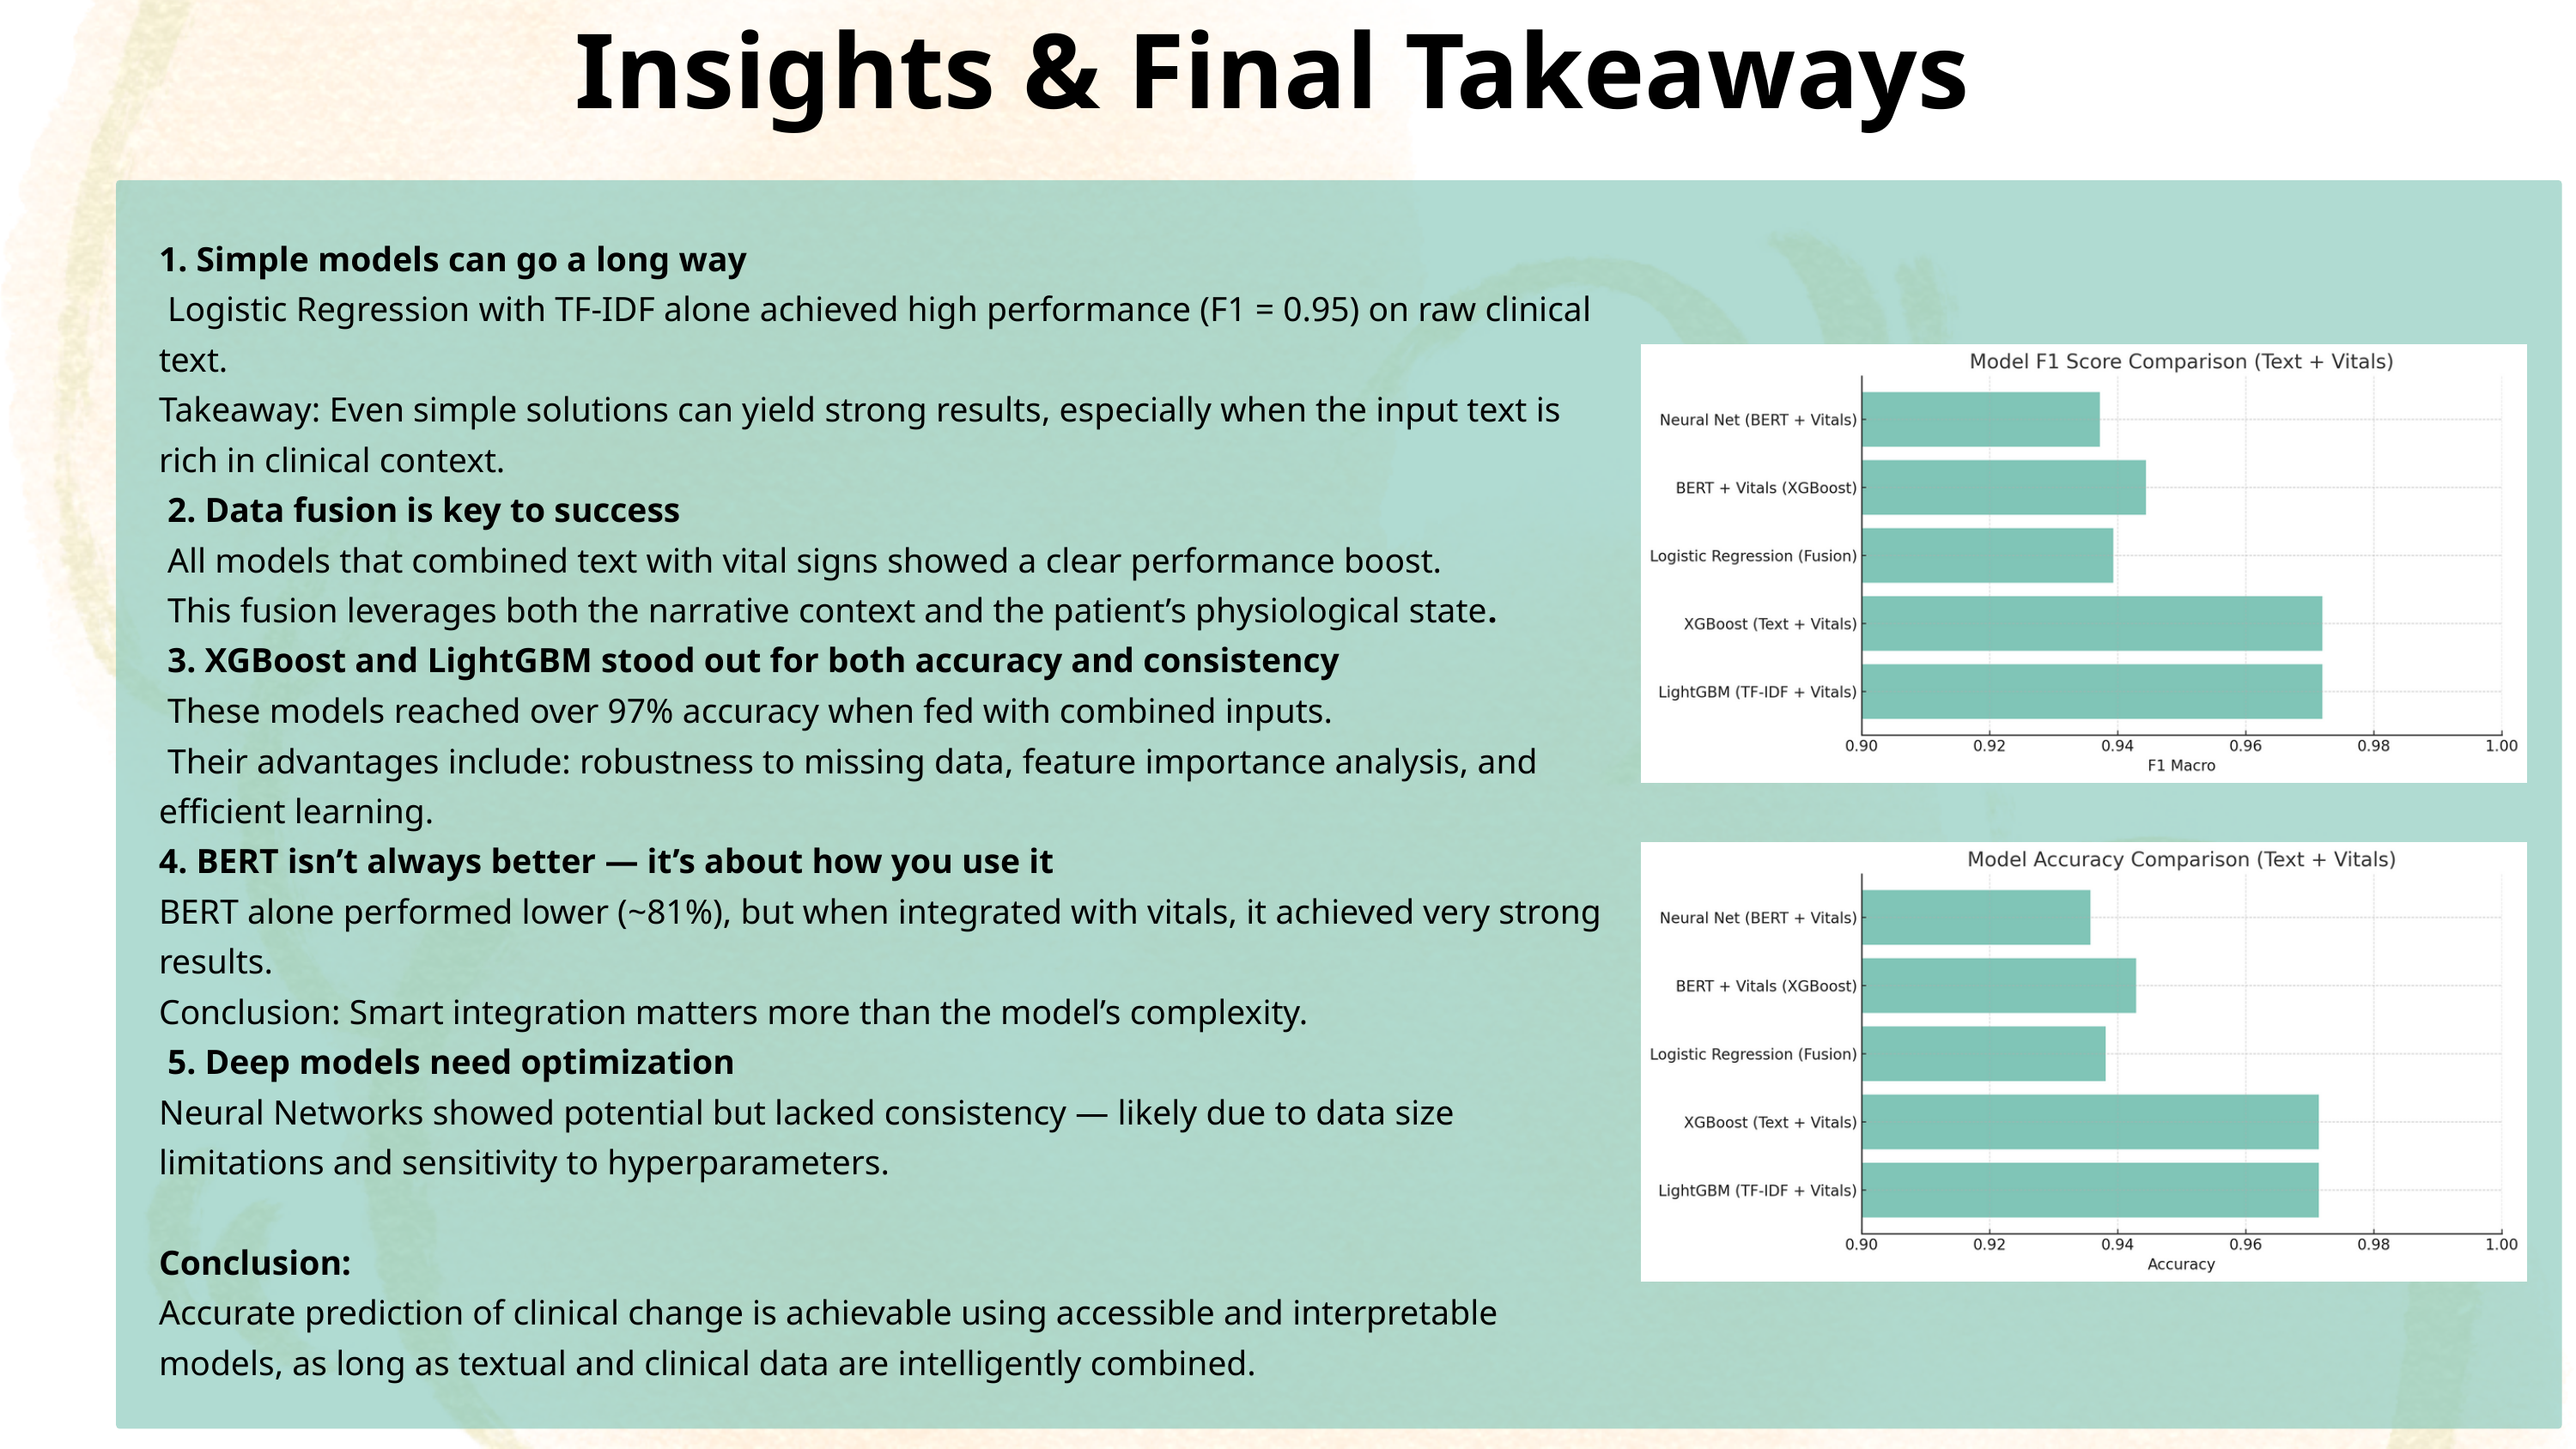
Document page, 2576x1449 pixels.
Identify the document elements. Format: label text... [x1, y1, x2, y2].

text_box [0, 0, 2576, 1449]
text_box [115, 179, 2562, 1429]
text_box Insights & Final Takeaways [574, 24, 2002, 130]
